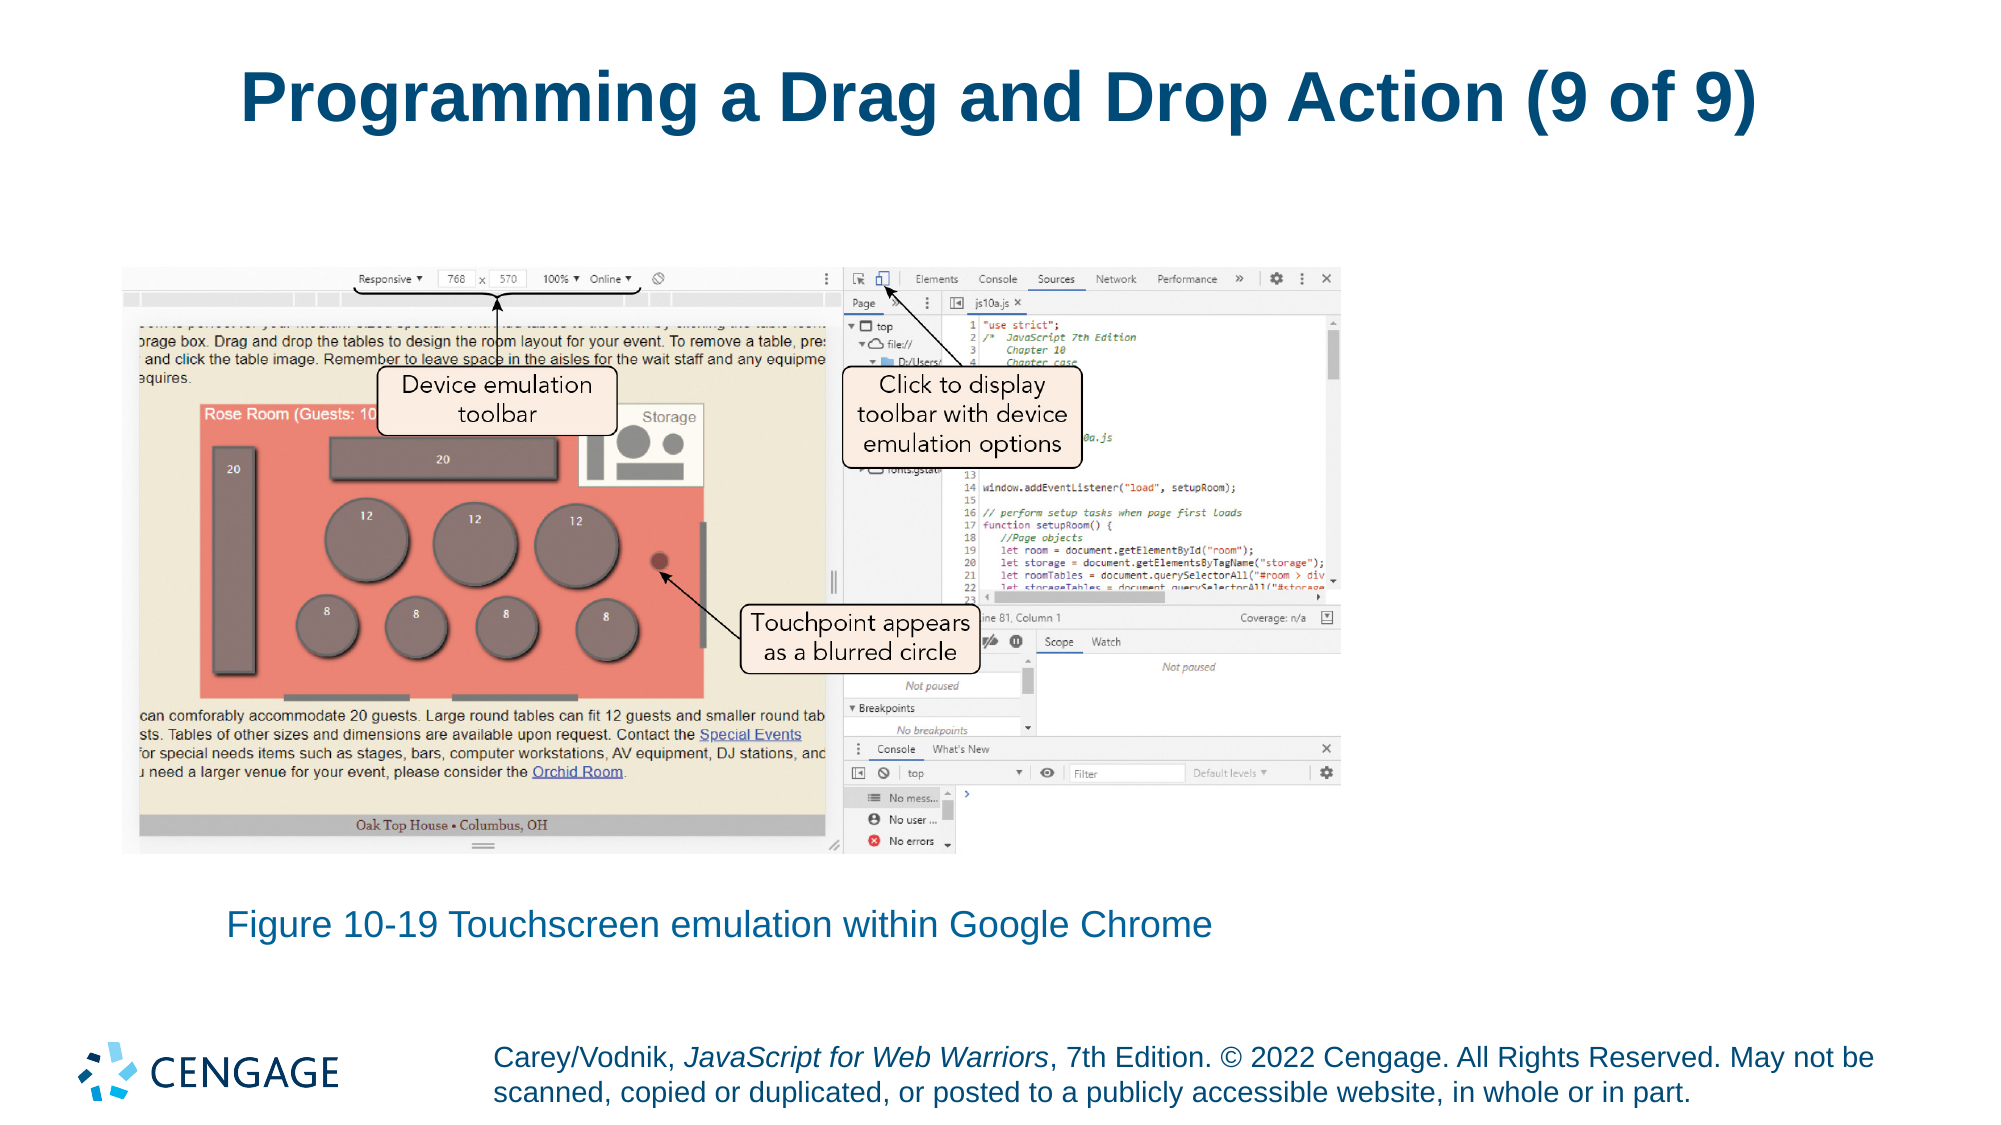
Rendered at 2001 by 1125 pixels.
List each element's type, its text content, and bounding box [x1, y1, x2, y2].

list Figure 10-19 Touchscreen emulation within Google Chrome [226, 900, 1304, 965]
title Programming a Drag and Drop Action (9 of 9) [137, 59, 1863, 171]
picture [78, 1042, 338, 1101]
picture [119, 265, 1342, 855]
